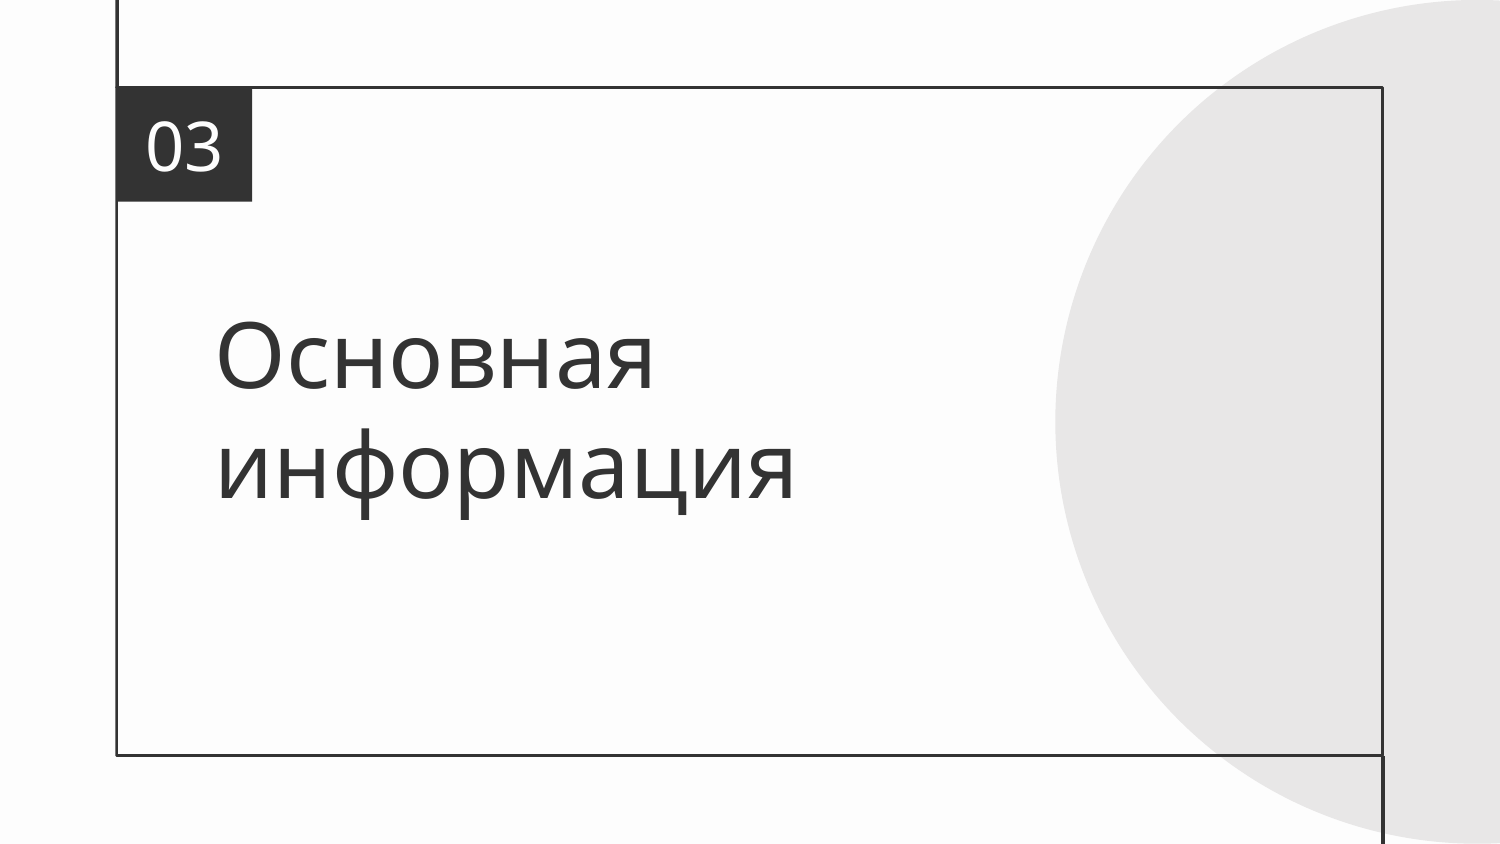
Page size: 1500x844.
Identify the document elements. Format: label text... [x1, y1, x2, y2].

title Основная информация [199, 222, 1094, 532]
title 03 [116, 86, 253, 202]
